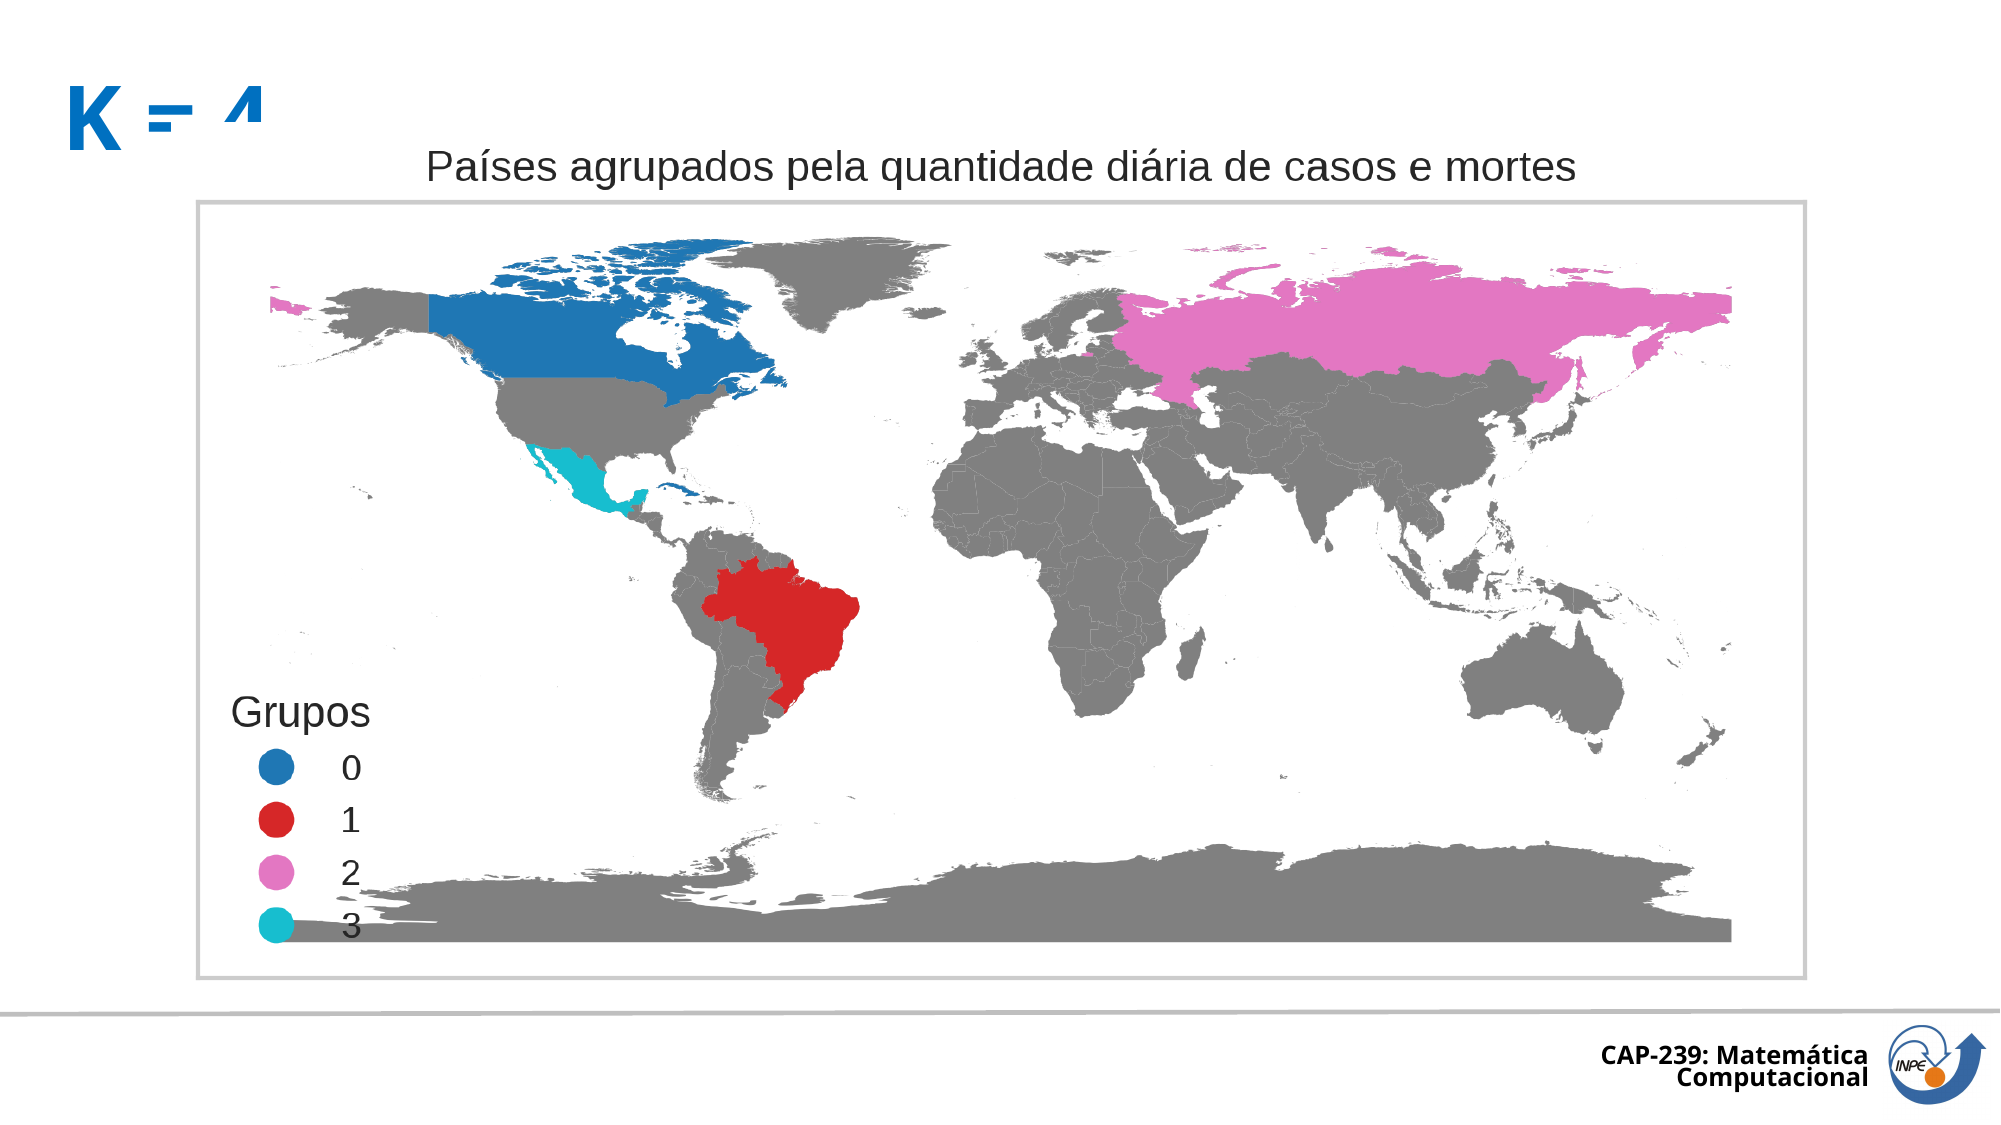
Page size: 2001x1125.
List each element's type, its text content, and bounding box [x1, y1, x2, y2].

text_box K = 4 [0, 0, 334, 152]
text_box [0, 1010, 2000, 1015]
picture [1882, 1016, 1991, 1120]
picture [170, 122, 1830, 1003]
text_box CAP-239: Matemática Computacional [1472, 1040, 1877, 1100]
